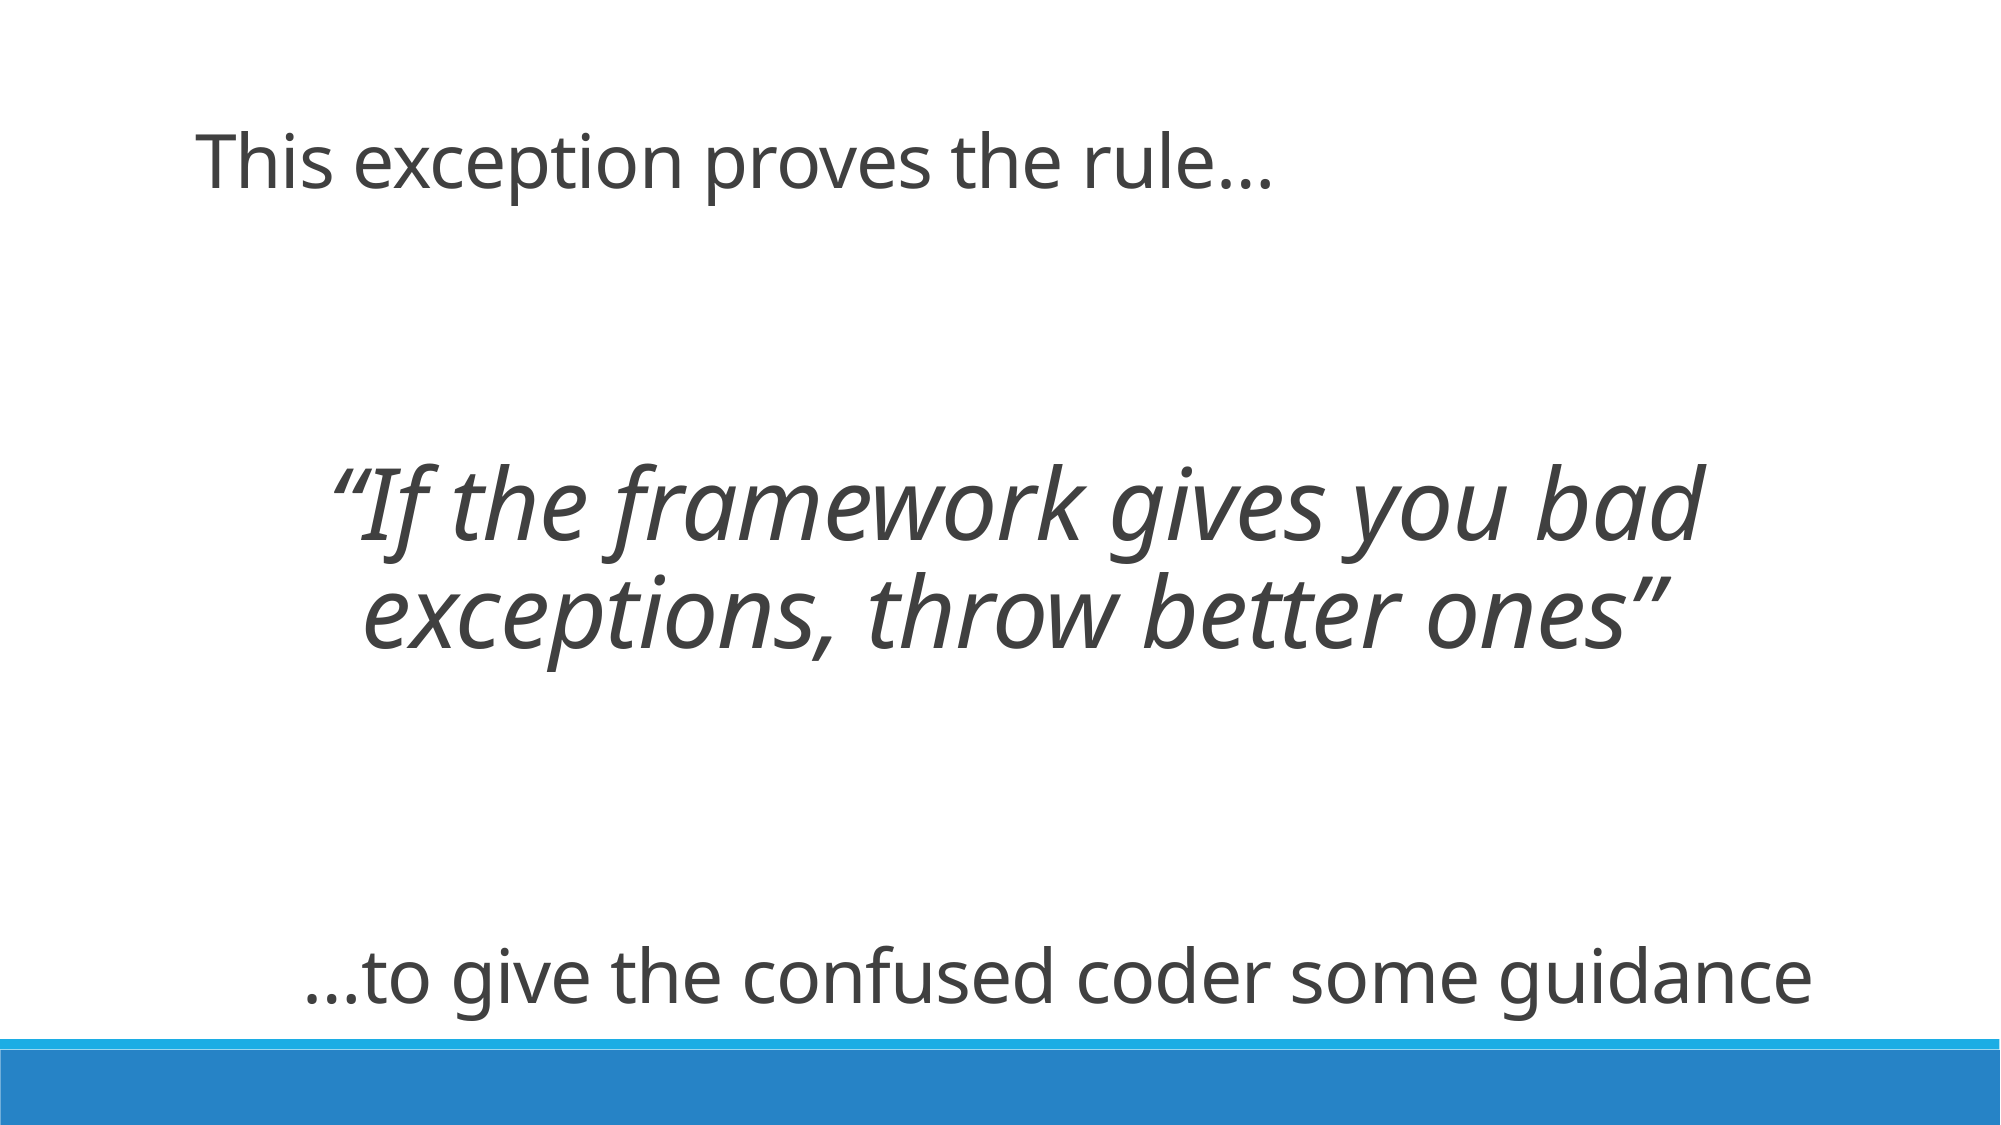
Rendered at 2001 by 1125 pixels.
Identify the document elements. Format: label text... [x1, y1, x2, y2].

title This exception proves the rule… [180, 43, 1830, 212]
list “If the framework gives you bad exceptions, throw better ones” [180, 232, 1830, 858]
text_box …to give the confused coder some guidance [179, 858, 1830, 1027]
